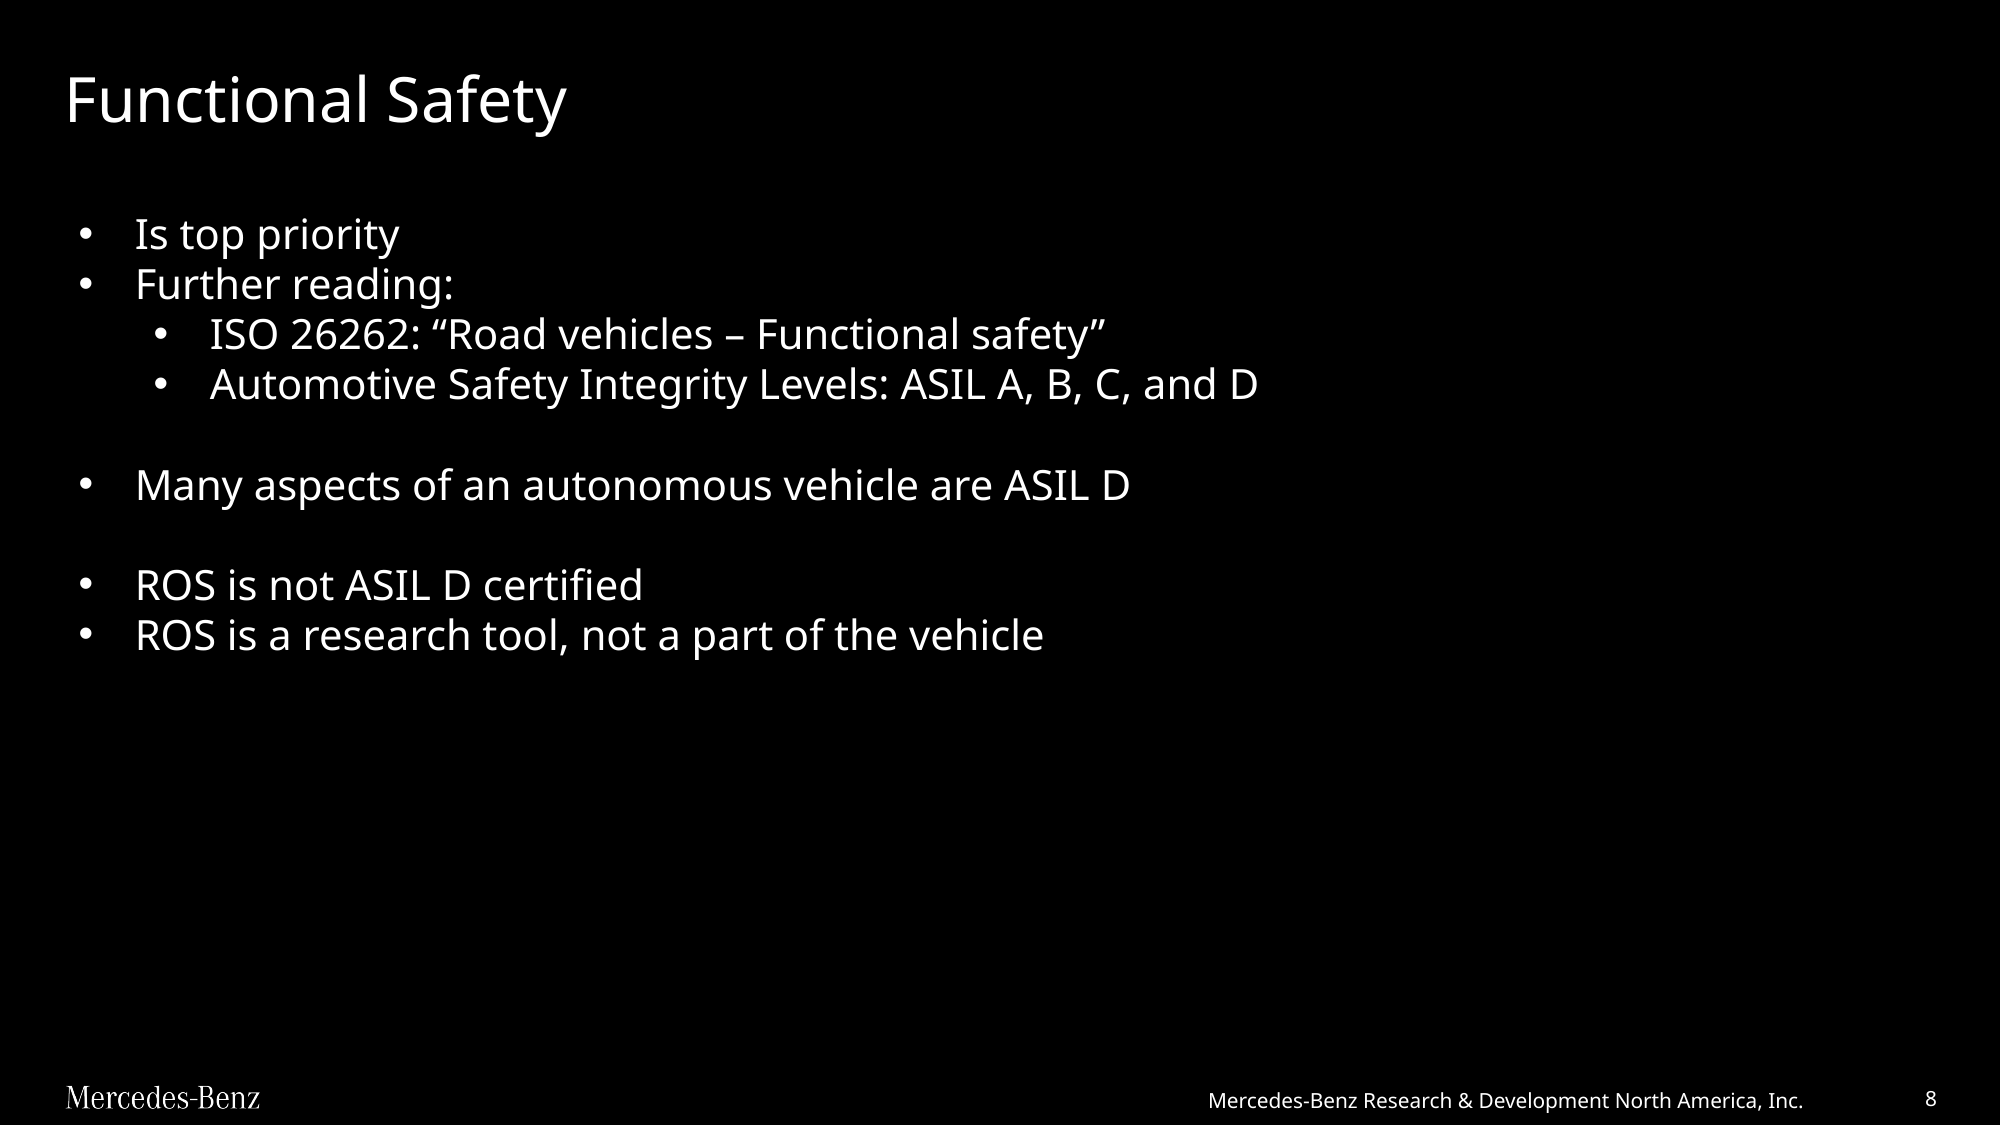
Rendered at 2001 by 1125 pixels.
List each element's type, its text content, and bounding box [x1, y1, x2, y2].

title Functional Safety [64, 60, 1936, 149]
text_box Is top priority Further reading: ISO 26262: “Road vehicles – Functional safety” Automotive Safety Integrity Levels: ASIL A, B, C, and D Many aspects of an autonomous vehicle are ASIL D ROS is not ASIL D certified ROS is a research tool, not a part of the vehicle [78, 208, 1937, 957]
footer Mercedes-Benz Research & Development North America, Inc. [516, 1074, 1804, 1125]
slide_number 8 [1883, 1074, 1937, 1125]
